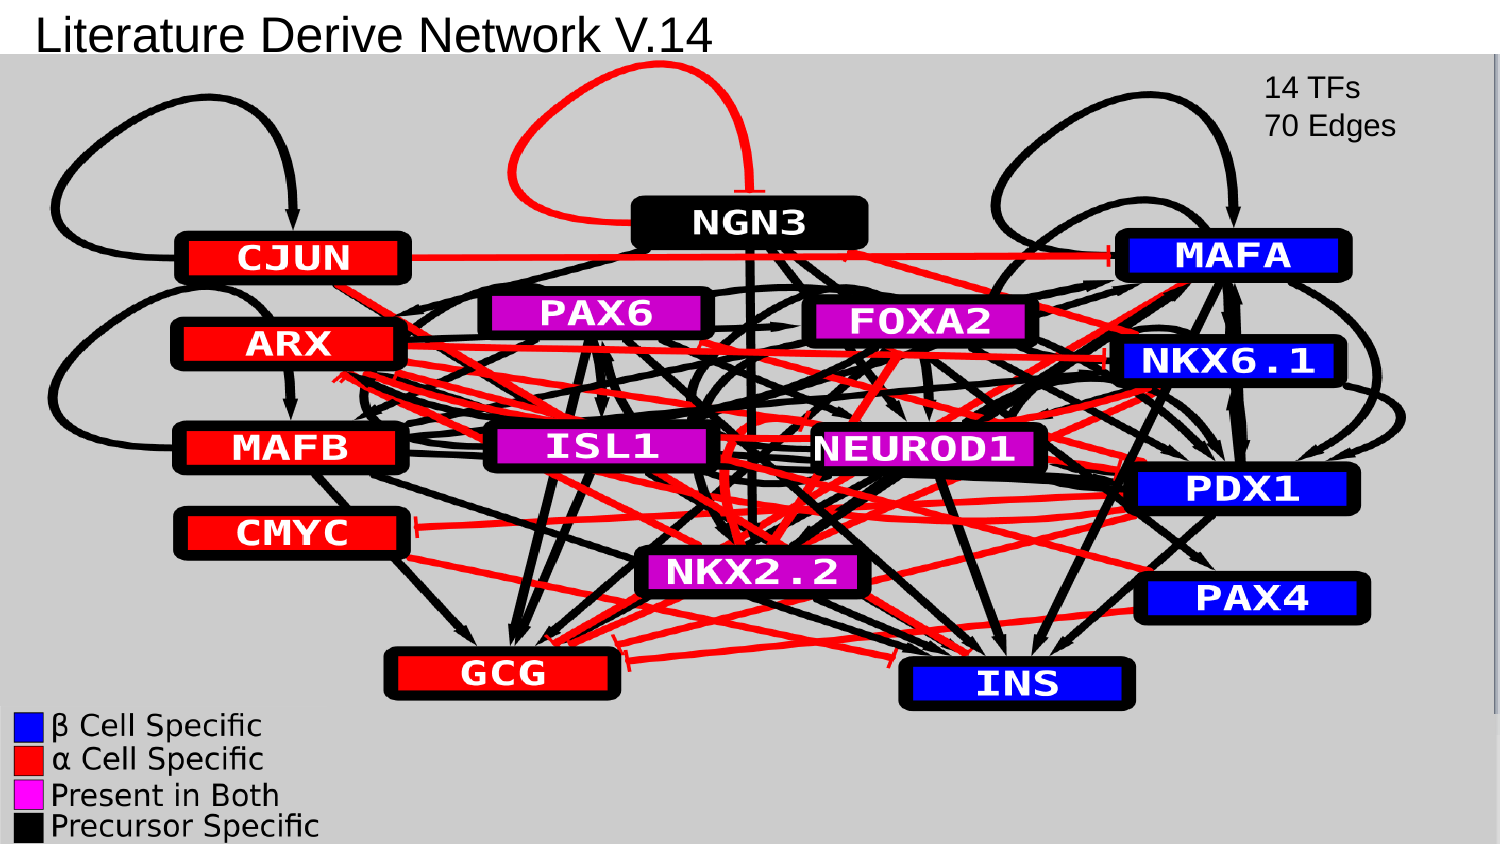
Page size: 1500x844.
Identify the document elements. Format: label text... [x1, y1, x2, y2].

text_box Literature Derive Network V.14 [19, 0, 1422, 52]
picture [0, 54, 1500, 844]
